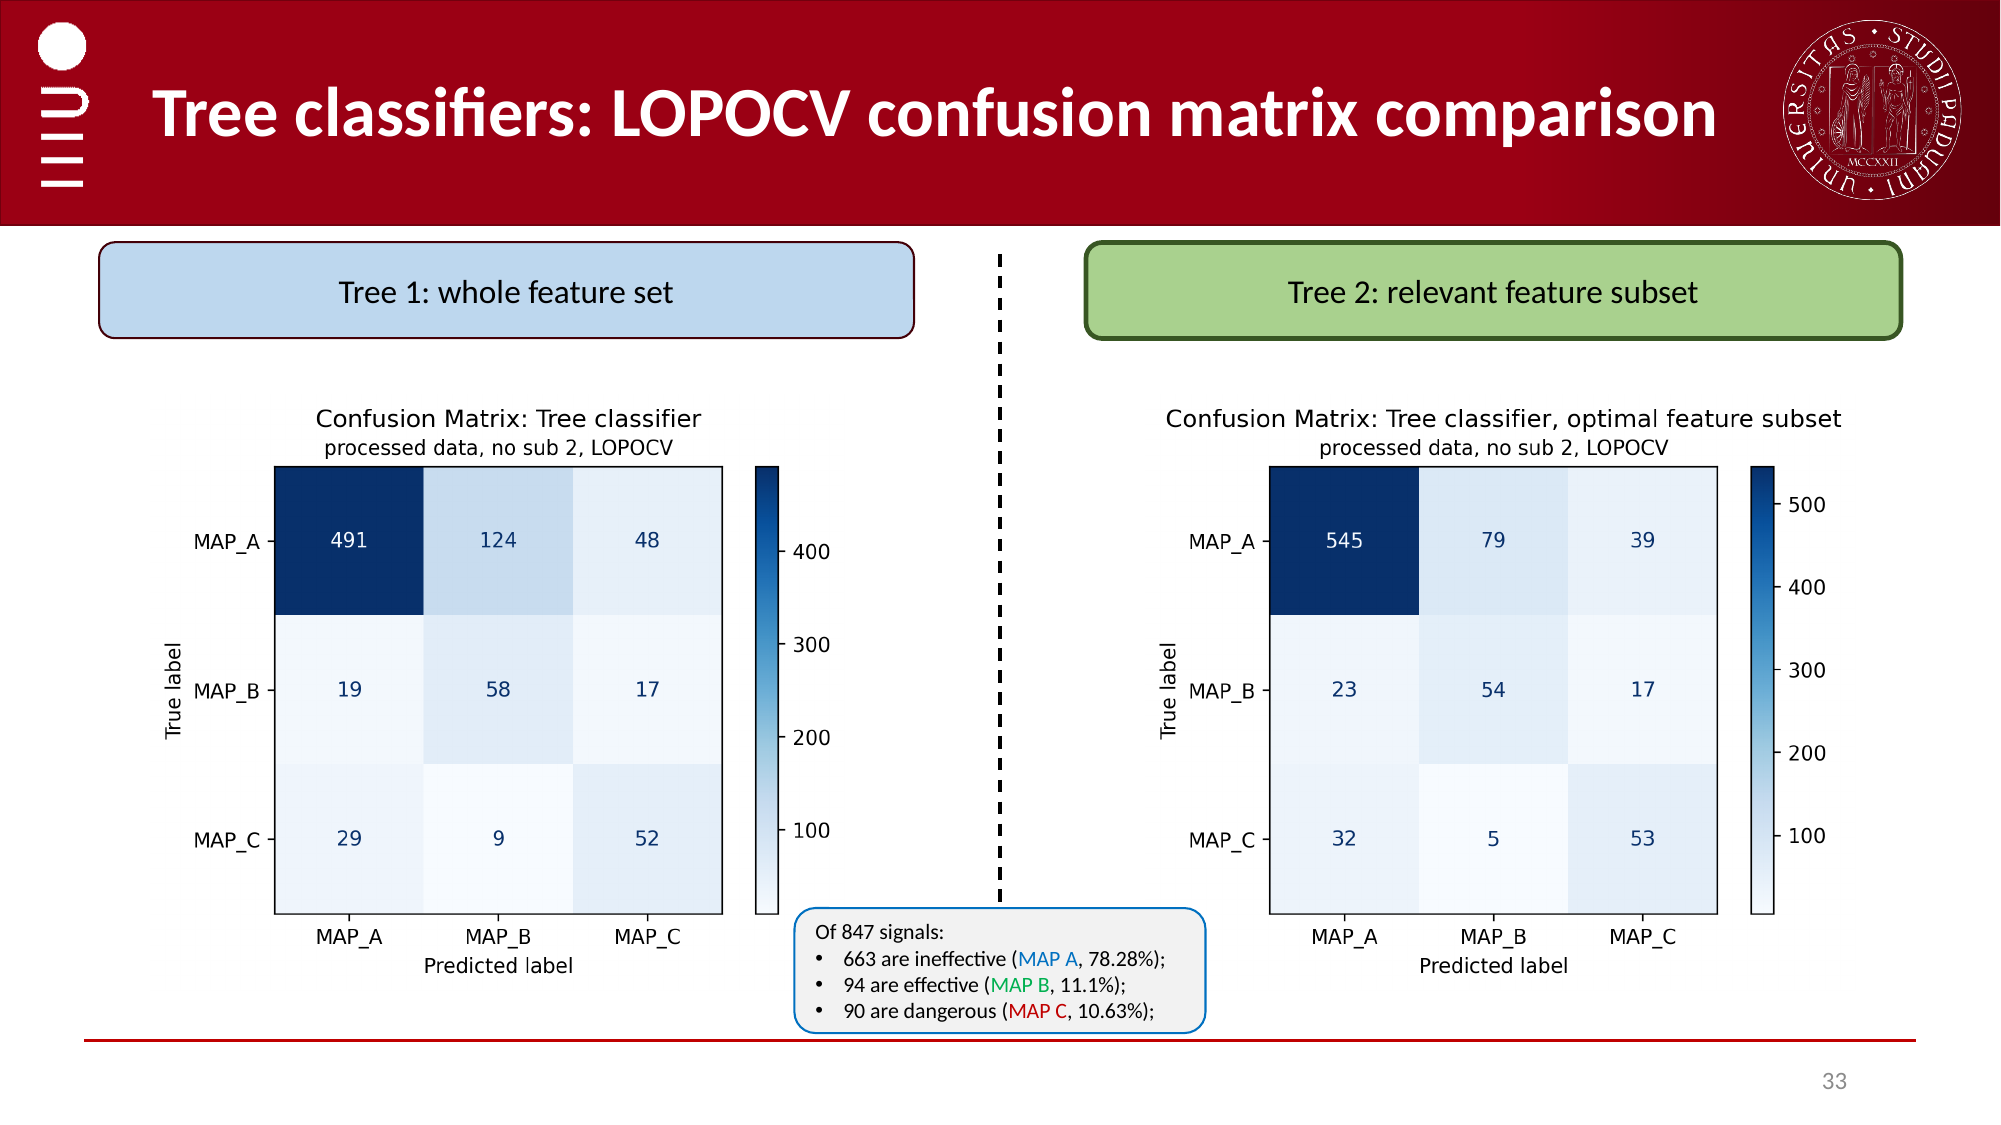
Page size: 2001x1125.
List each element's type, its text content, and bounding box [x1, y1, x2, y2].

text_box Tree 1: whole feature set [98, 241, 916, 340]
picture [150, 394, 845, 991]
picture [1145, 394, 1856, 991]
text_box Of 847 signals: 663 are ineffective (MAP A, 78.28%); 94 are effective (MAP B, 11.1%); 90 are dangerous (MAP C, 10.63%); [793, 907, 1207, 1035]
text_box Tree 2: relevant feature subset [1084, 241, 1903, 340]
picture [1783, 20, 1963, 200]
title Tree classifiers: LOPOCV confusion matrix comparison [137, 34, 1763, 194]
slide_number 33 [1412, 1049, 1863, 1110]
